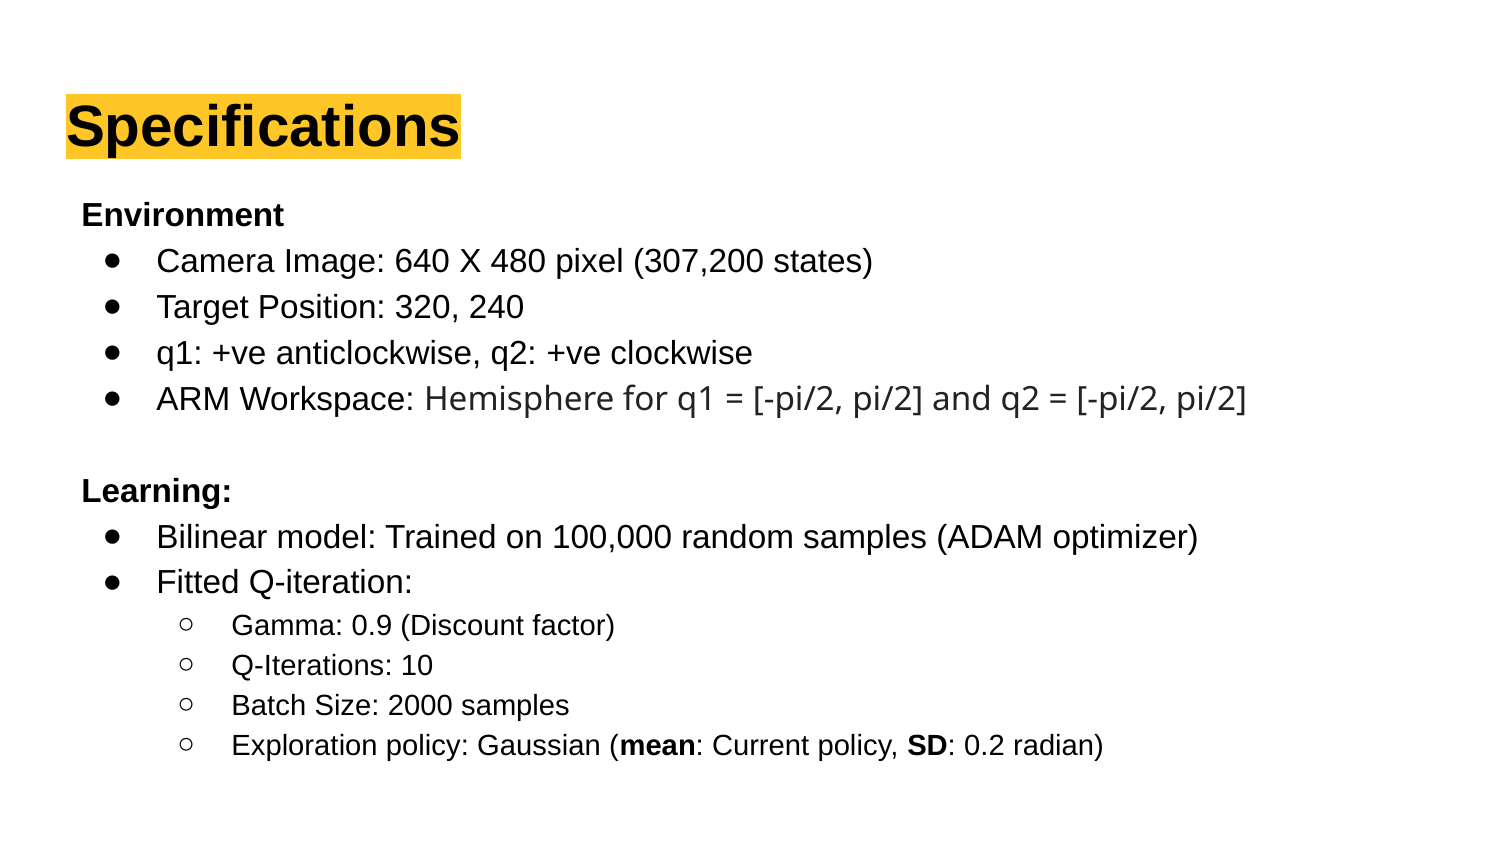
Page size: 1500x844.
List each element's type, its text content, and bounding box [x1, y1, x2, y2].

list Environment Camera Image: 640 X 480 pixel (307,200 states) Target Position: 320, 240 q1: +ve anticlockwise, q2: +ve clockwise ARM Workspace: Hemisphere for q1 = [-pi/2, pi/2] and q2 = [-pi/2, pi/2] Learning: Bilinear model: Trained on 100,000 random samples (ADAM optimizer) Fitted Q-iteration: Gamma: 0.9 (Discount factor) Q-Iterations: 10 Batch Size: 2000 samples Exploration policy: Gaussian (mean: Current policy, SD: 0.2 radian) [66, 172, 1384, 698]
title Specifications [51, 72, 1449, 167]
